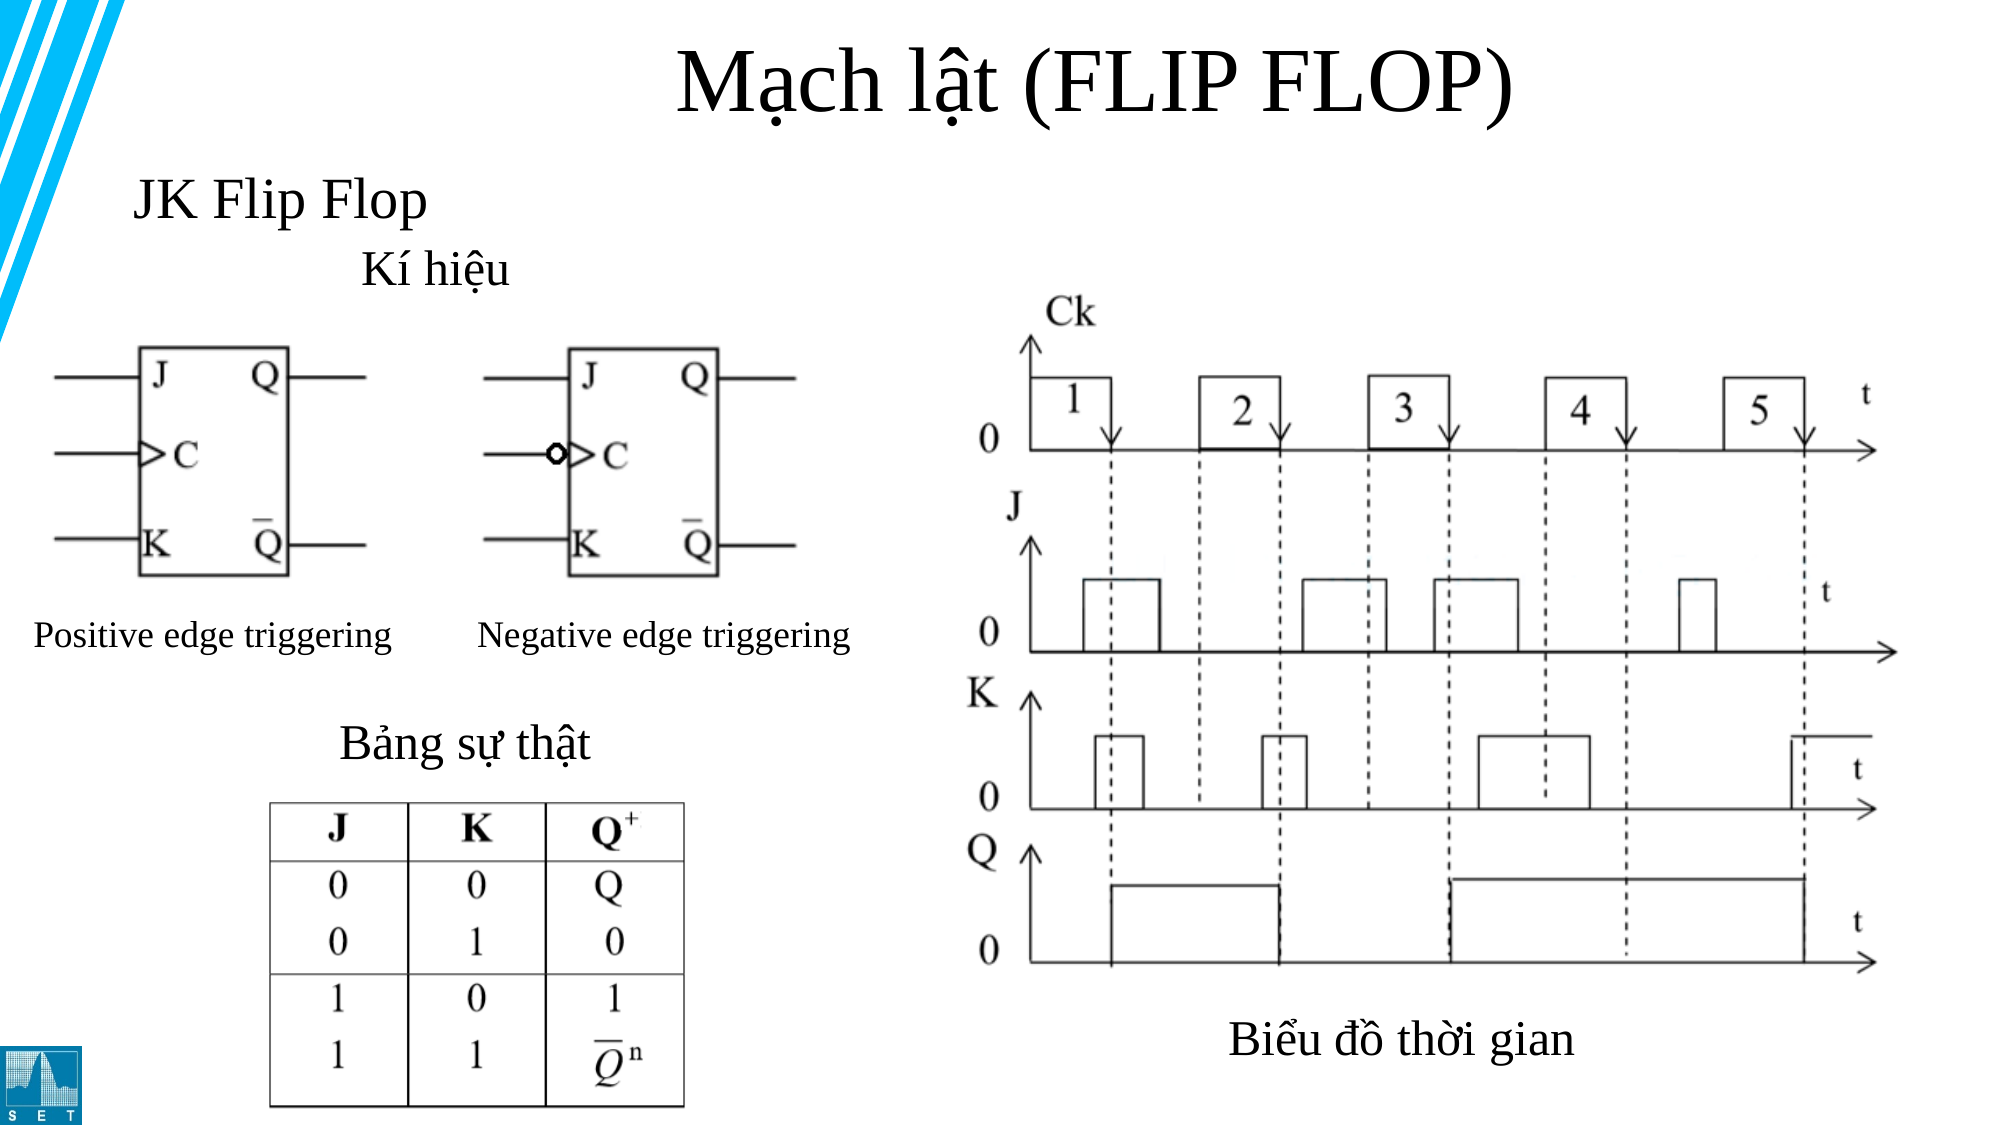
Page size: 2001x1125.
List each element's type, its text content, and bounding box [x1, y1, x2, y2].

picture [38, 1110, 45, 1121]
text_box Negative edge triggering [462, 593, 874, 664]
text_box Mạch lật (FLIP FLOP) [661, 25, 1650, 213]
picture [476, 338, 801, 584]
text_box Bảng sự thật [324, 690, 639, 794]
text_box Biểu đồ thời gian [1213, 986, 1620, 1089]
picture [25, 321, 401, 609]
text_box JK Flip Flop [118, 131, 2000, 1036]
picture [9, 1110, 16, 1121]
picture [956, 291, 1907, 986]
text_box Positive edge triggering [18, 593, 414, 664]
picture [266, 801, 687, 1111]
picture [6, 1051, 78, 1106]
text_box Kí hiệu [347, 215, 661, 319]
picture [67, 1110, 74, 1120]
